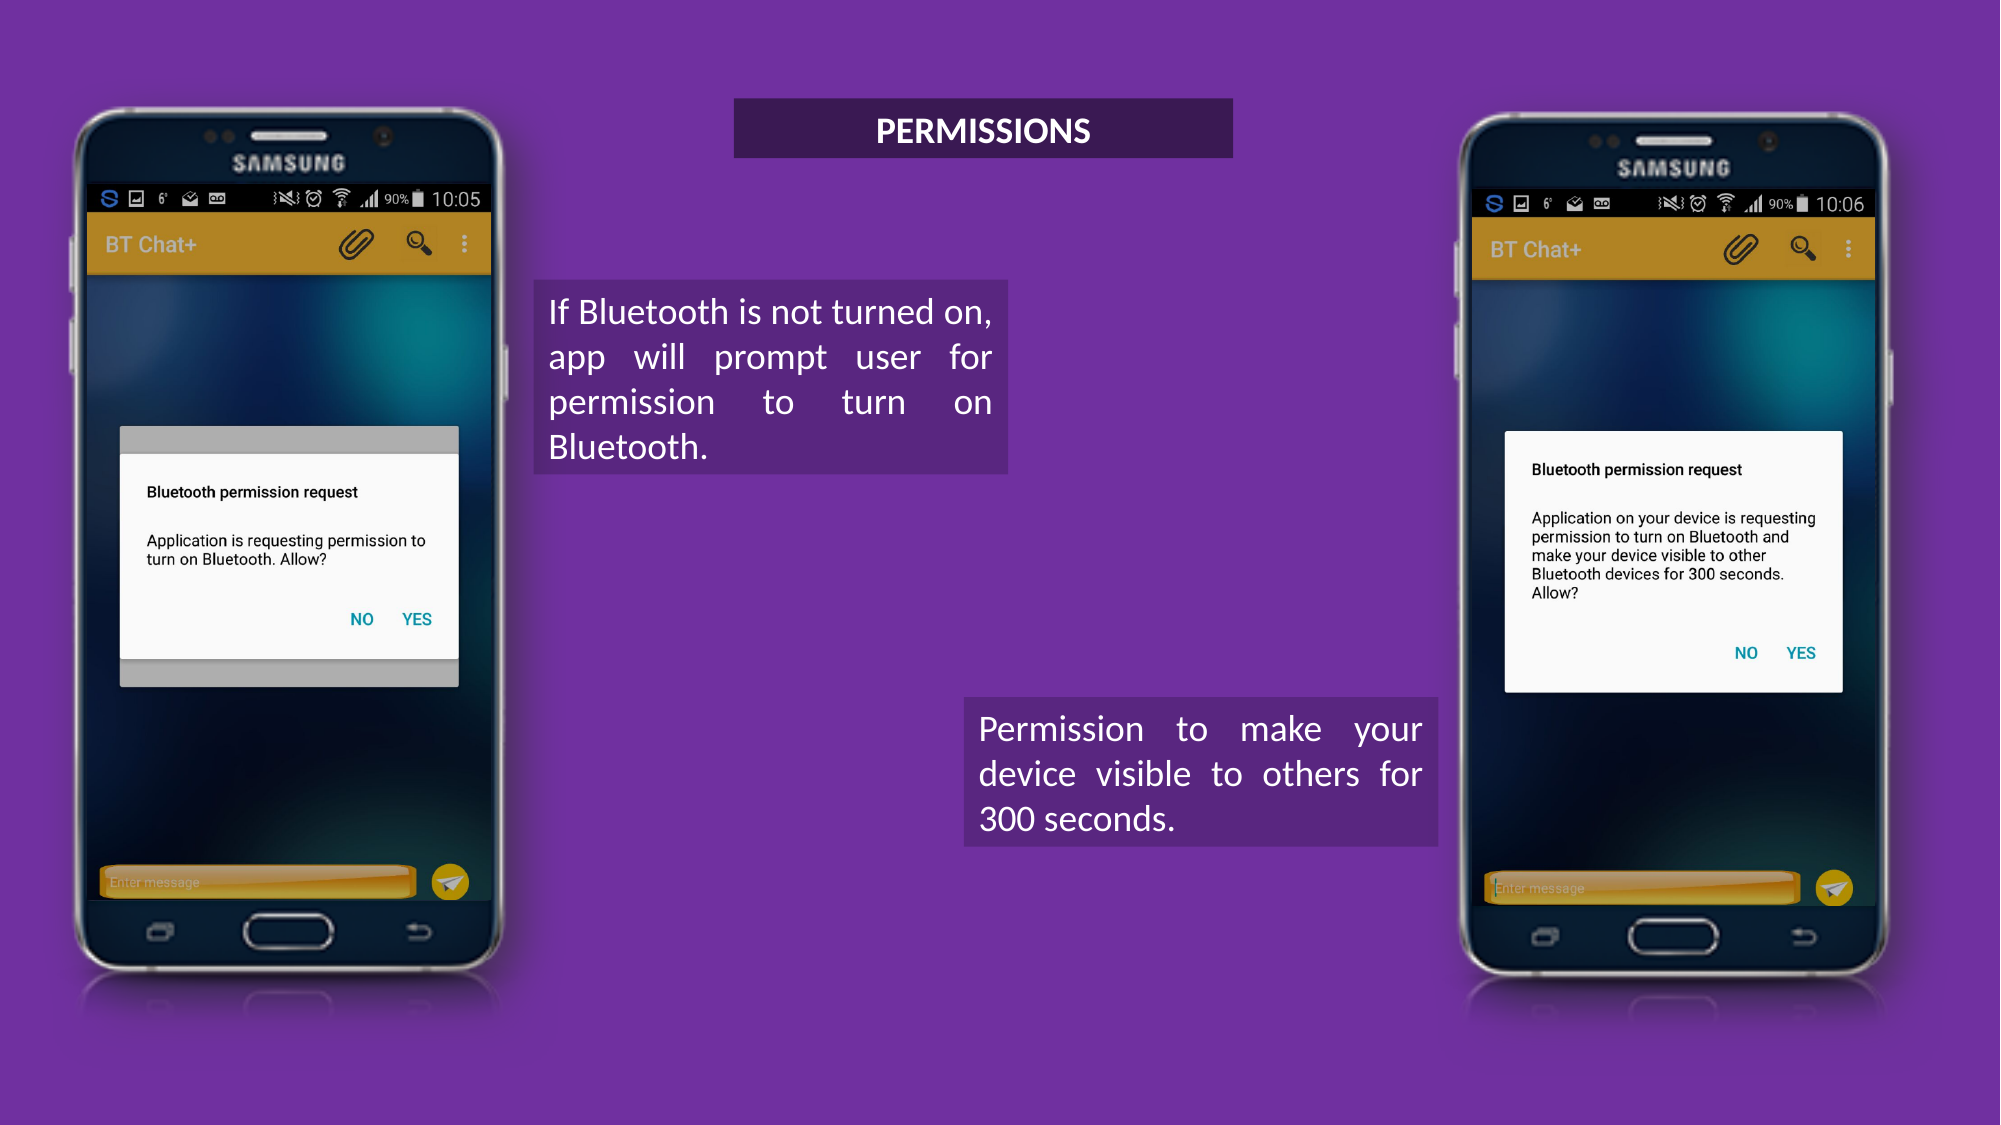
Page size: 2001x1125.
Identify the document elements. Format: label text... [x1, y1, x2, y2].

text_box If Bluetooth is not turned on, app will prompt user for permission to turn on Bluetooth. [913, 279, 1009, 475]
picture [1055, 77, 2000, 1044]
picture [0, 72, 913, 1039]
text_box PERMISSIONS [913, 98, 1055, 159]
text_box Permission to make your device visible to others for 300 seconds. [963, 697, 1055, 847]
